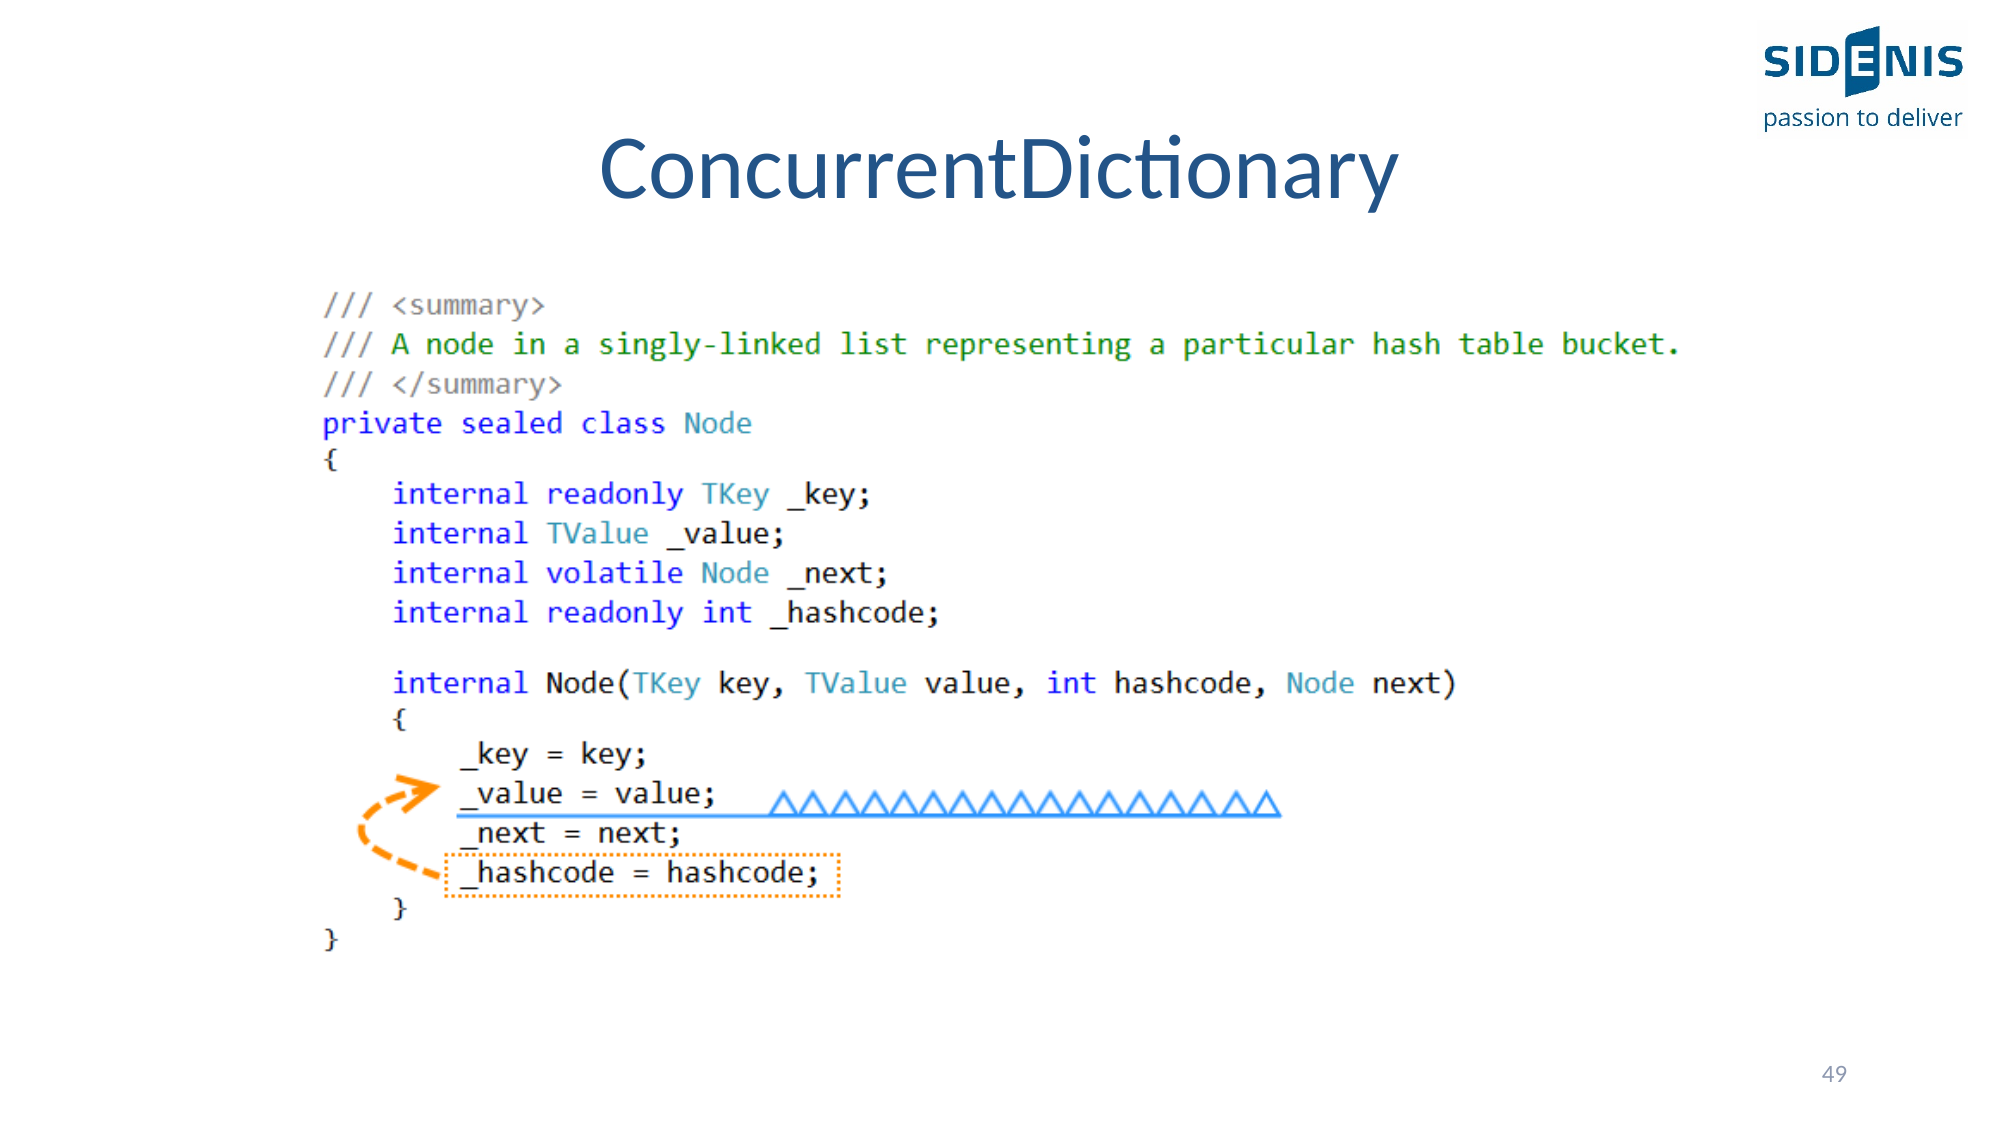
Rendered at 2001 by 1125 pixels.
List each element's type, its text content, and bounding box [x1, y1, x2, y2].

slide_number 49 [1412, 1042, 1863, 1103]
picture [1757, 20, 1968, 139]
title ConcurrentDictionary [137, 59, 1863, 278]
picture [302, 277, 1698, 979]
